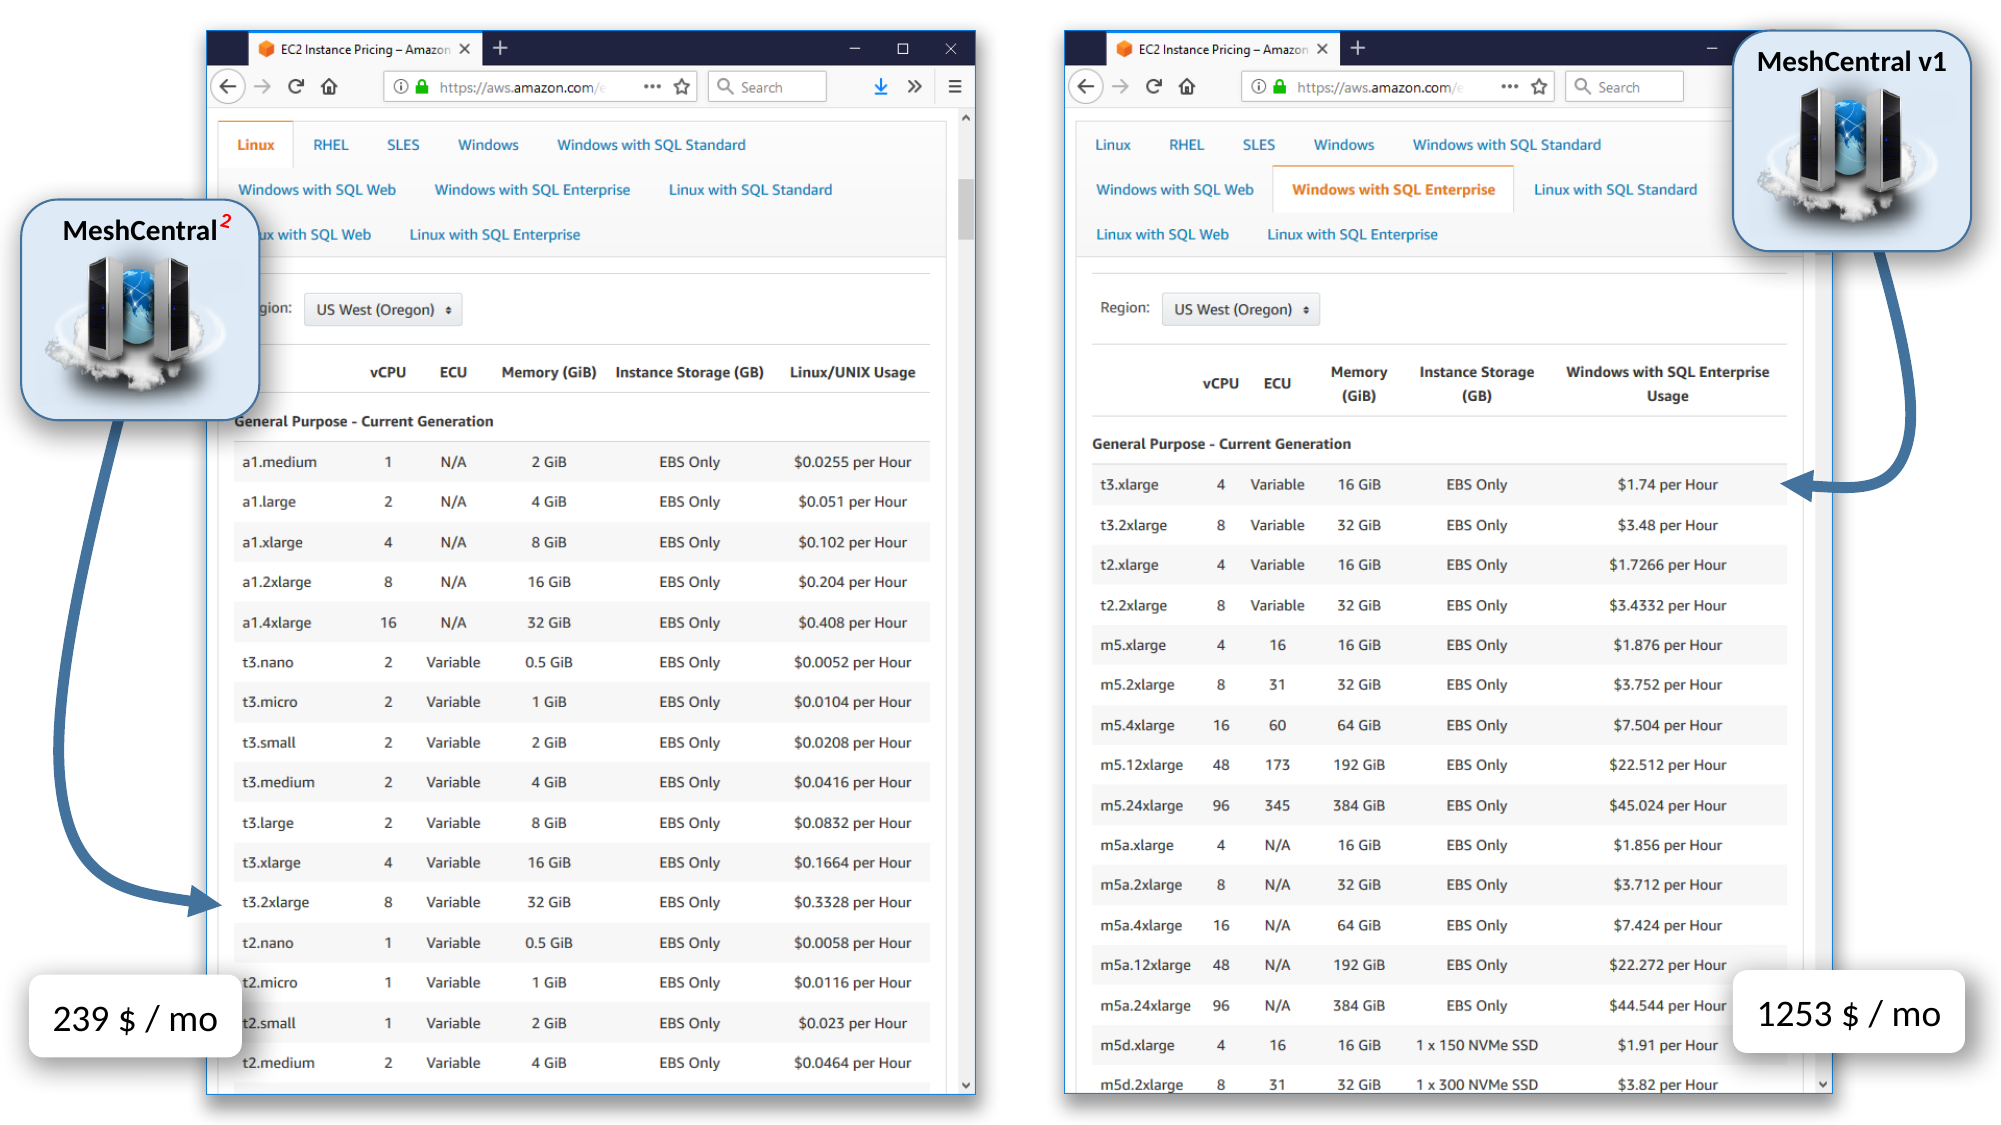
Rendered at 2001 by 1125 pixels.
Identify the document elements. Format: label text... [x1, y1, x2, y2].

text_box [1732, 30, 1972, 270]
text_box [1833, 284, 1912, 489]
text_box 239 $ / mo [28, 973, 206, 1059]
picture [1064, 30, 1833, 1094]
picture [206, 30, 976, 1095]
text_box 1253 $ / mo [1833, 969, 1966, 1054]
text_box [57, 455, 206, 905]
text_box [21, 199, 260, 439]
